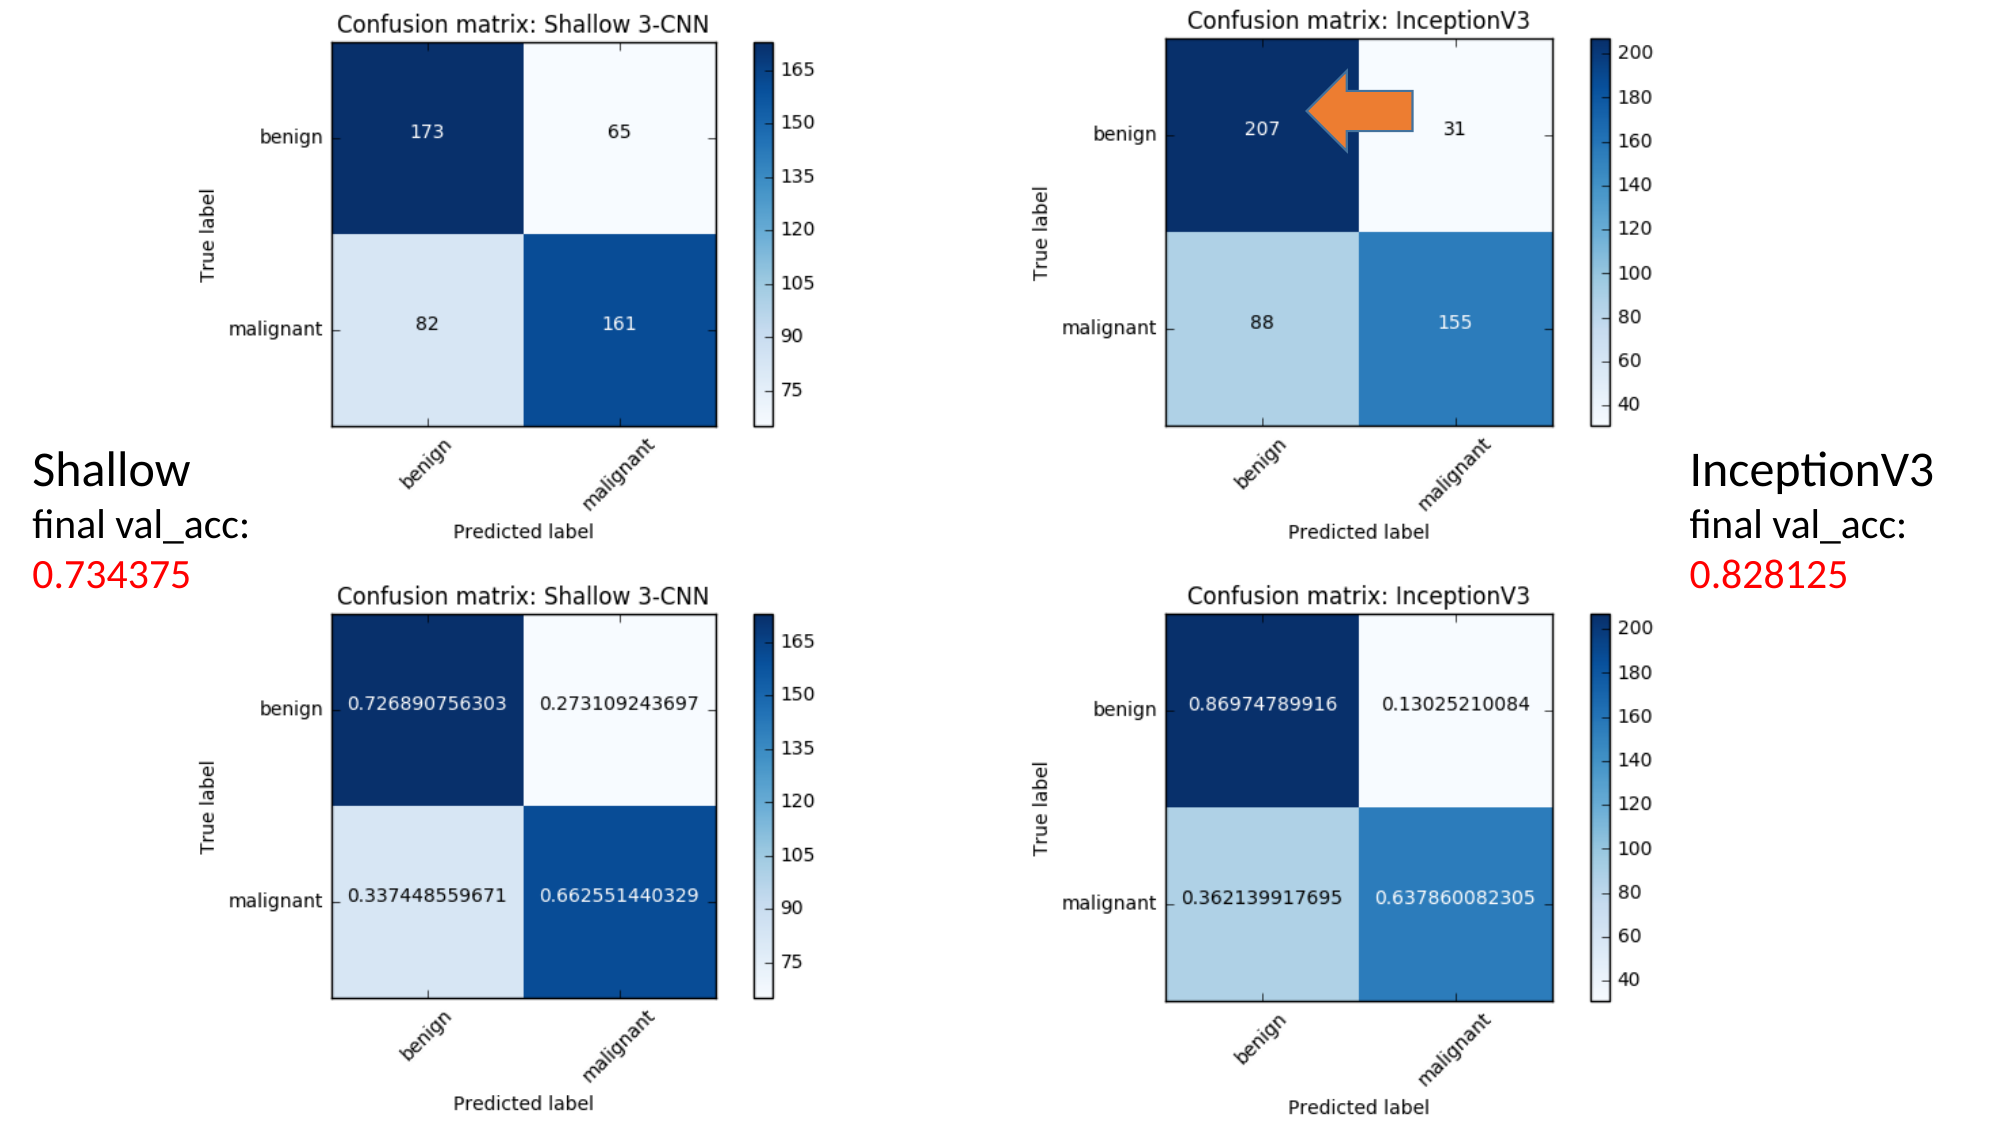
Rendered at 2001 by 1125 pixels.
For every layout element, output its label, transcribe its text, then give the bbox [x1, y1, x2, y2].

text_box InceptionV3 final val_acc: 0.828125 [1674, 429, 1968, 605]
picture [191, 0, 816, 1117]
picture [1023, 0, 1656, 1117]
text_box Shallow final val_acc: 0.734375 [17, 429, 191, 605]
